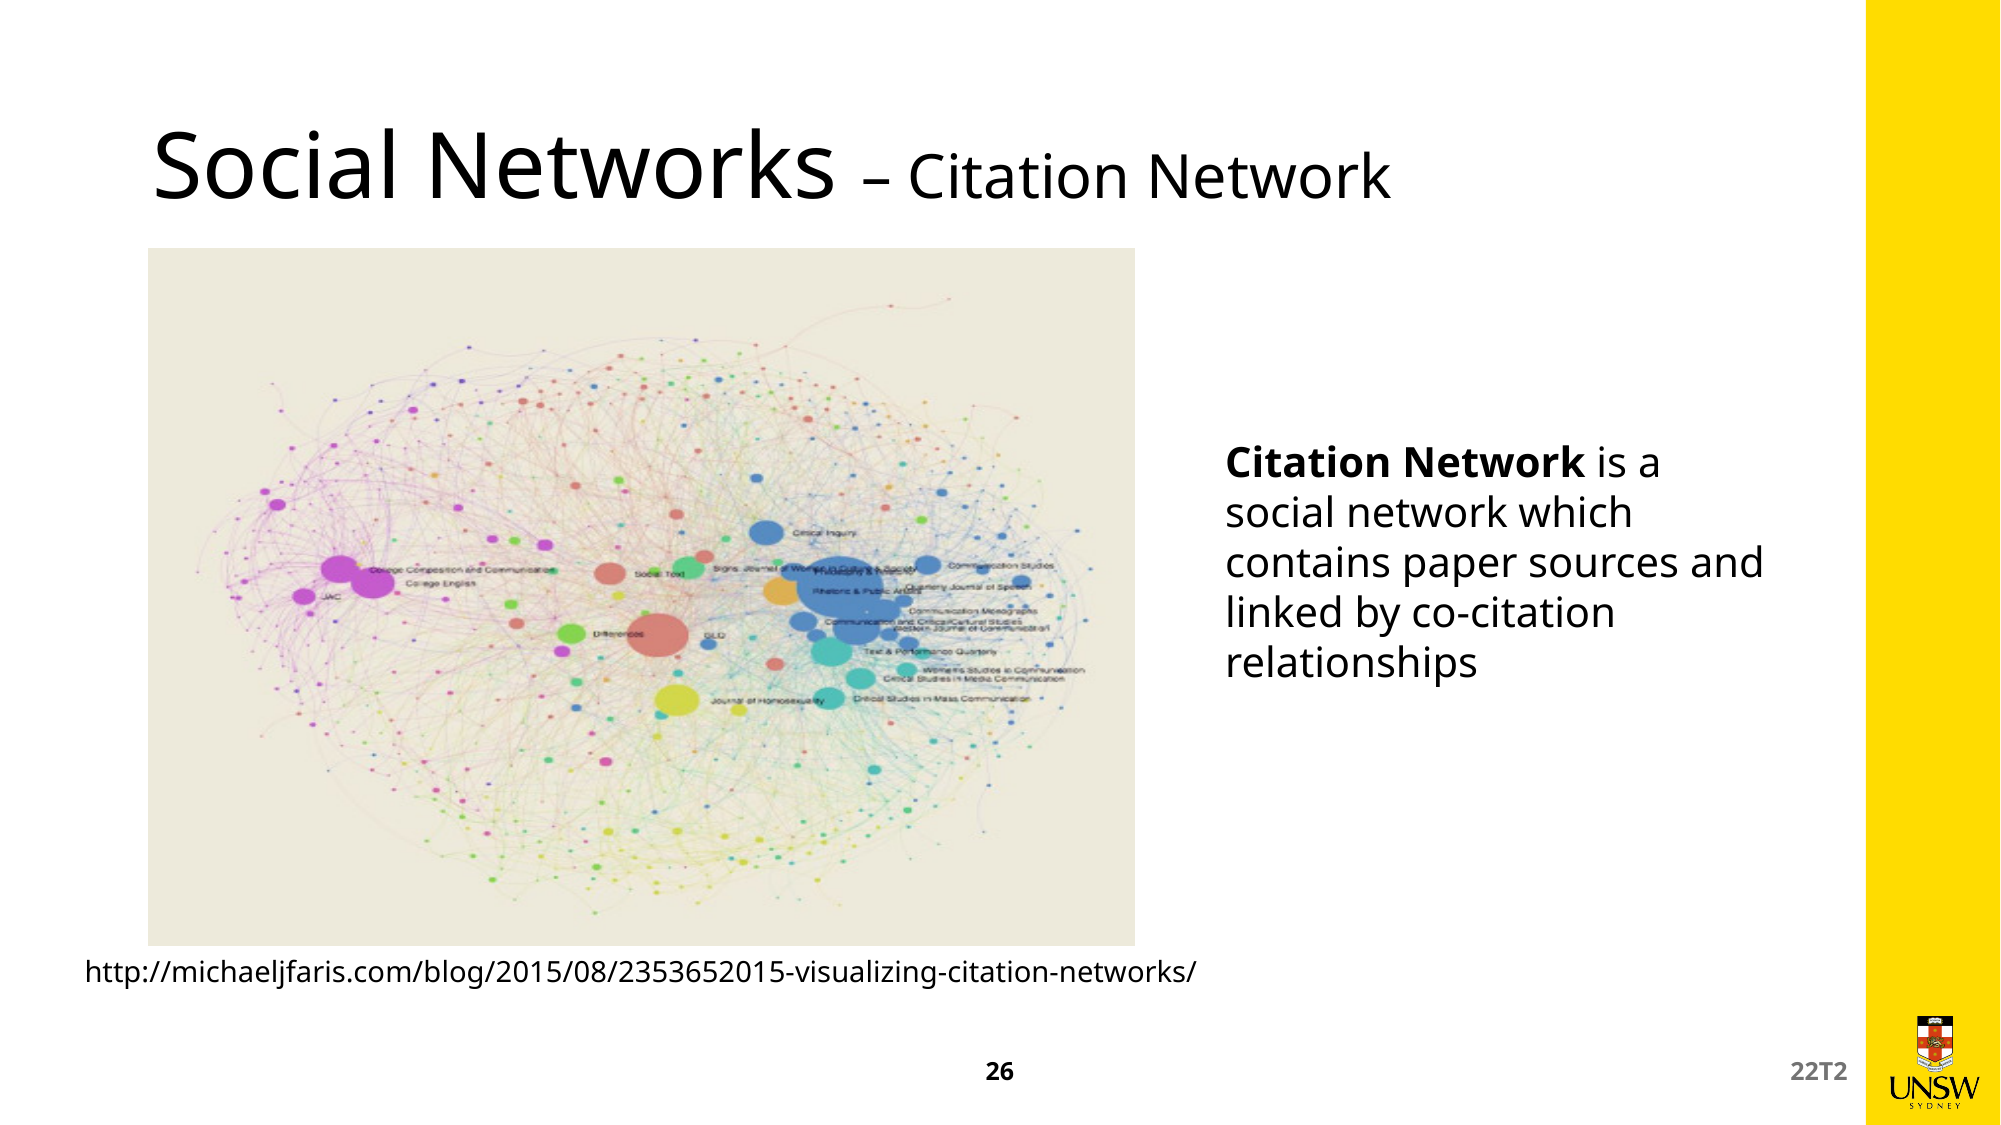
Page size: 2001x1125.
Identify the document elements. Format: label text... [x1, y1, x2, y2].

text_box Citation Network is a social network which contains paper sources and linked by co-citation relationships [1210, 428, 1787, 693]
slide_number 26 [774, 1042, 1187, 1103]
text_box http://michaeljfaris.com/blog/2015/08/2353652015-visualizing-citation-networks/ [69, 945, 1213, 996]
footer 22T2 [1187, 1042, 1863, 1103]
picture [1890, 1016, 1980, 1109]
picture [148, 248, 1135, 946]
title Social Networks – Citation Network [137, 59, 1863, 278]
